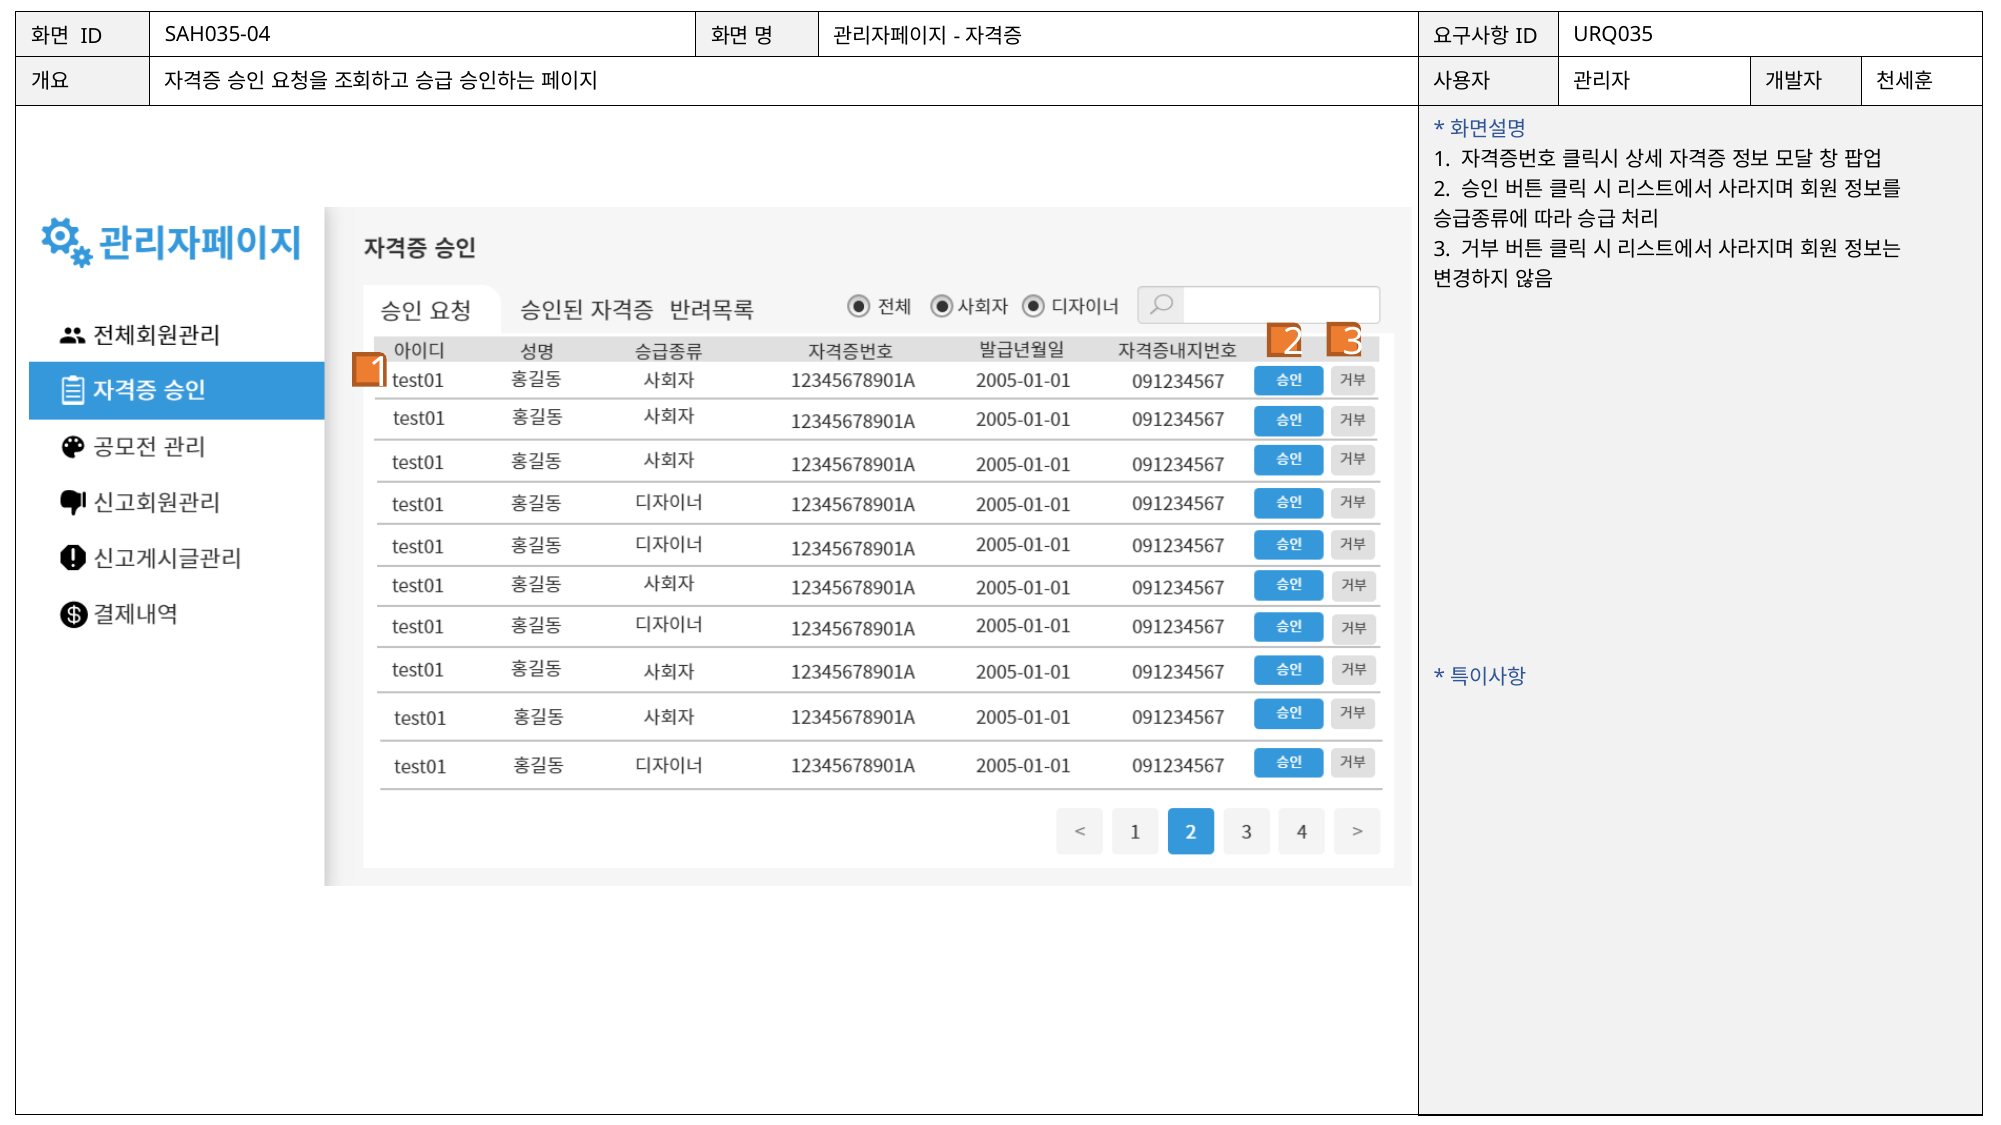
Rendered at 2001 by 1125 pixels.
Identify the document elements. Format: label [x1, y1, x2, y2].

table_cell [1862, 57, 1982, 105]
table_header [819, 12, 1418, 56]
table_header [16, 12, 149, 56]
table_header [150, 12, 695, 56]
table_header [1419, 12, 1558, 56]
table_header [1559, 12, 1982, 56]
table_cell [16, 57, 149, 105]
table_cell [16, 106, 1418, 1114]
picture [29, 207, 1412, 886]
table_header [696, 12, 818, 56]
table_cell [1559, 57, 1750, 105]
table_cell [1419, 57, 1558, 105]
table_cell [1419, 106, 1982, 1114]
table_cell [1751, 57, 1861, 105]
table_cell [150, 57, 1418, 105]
